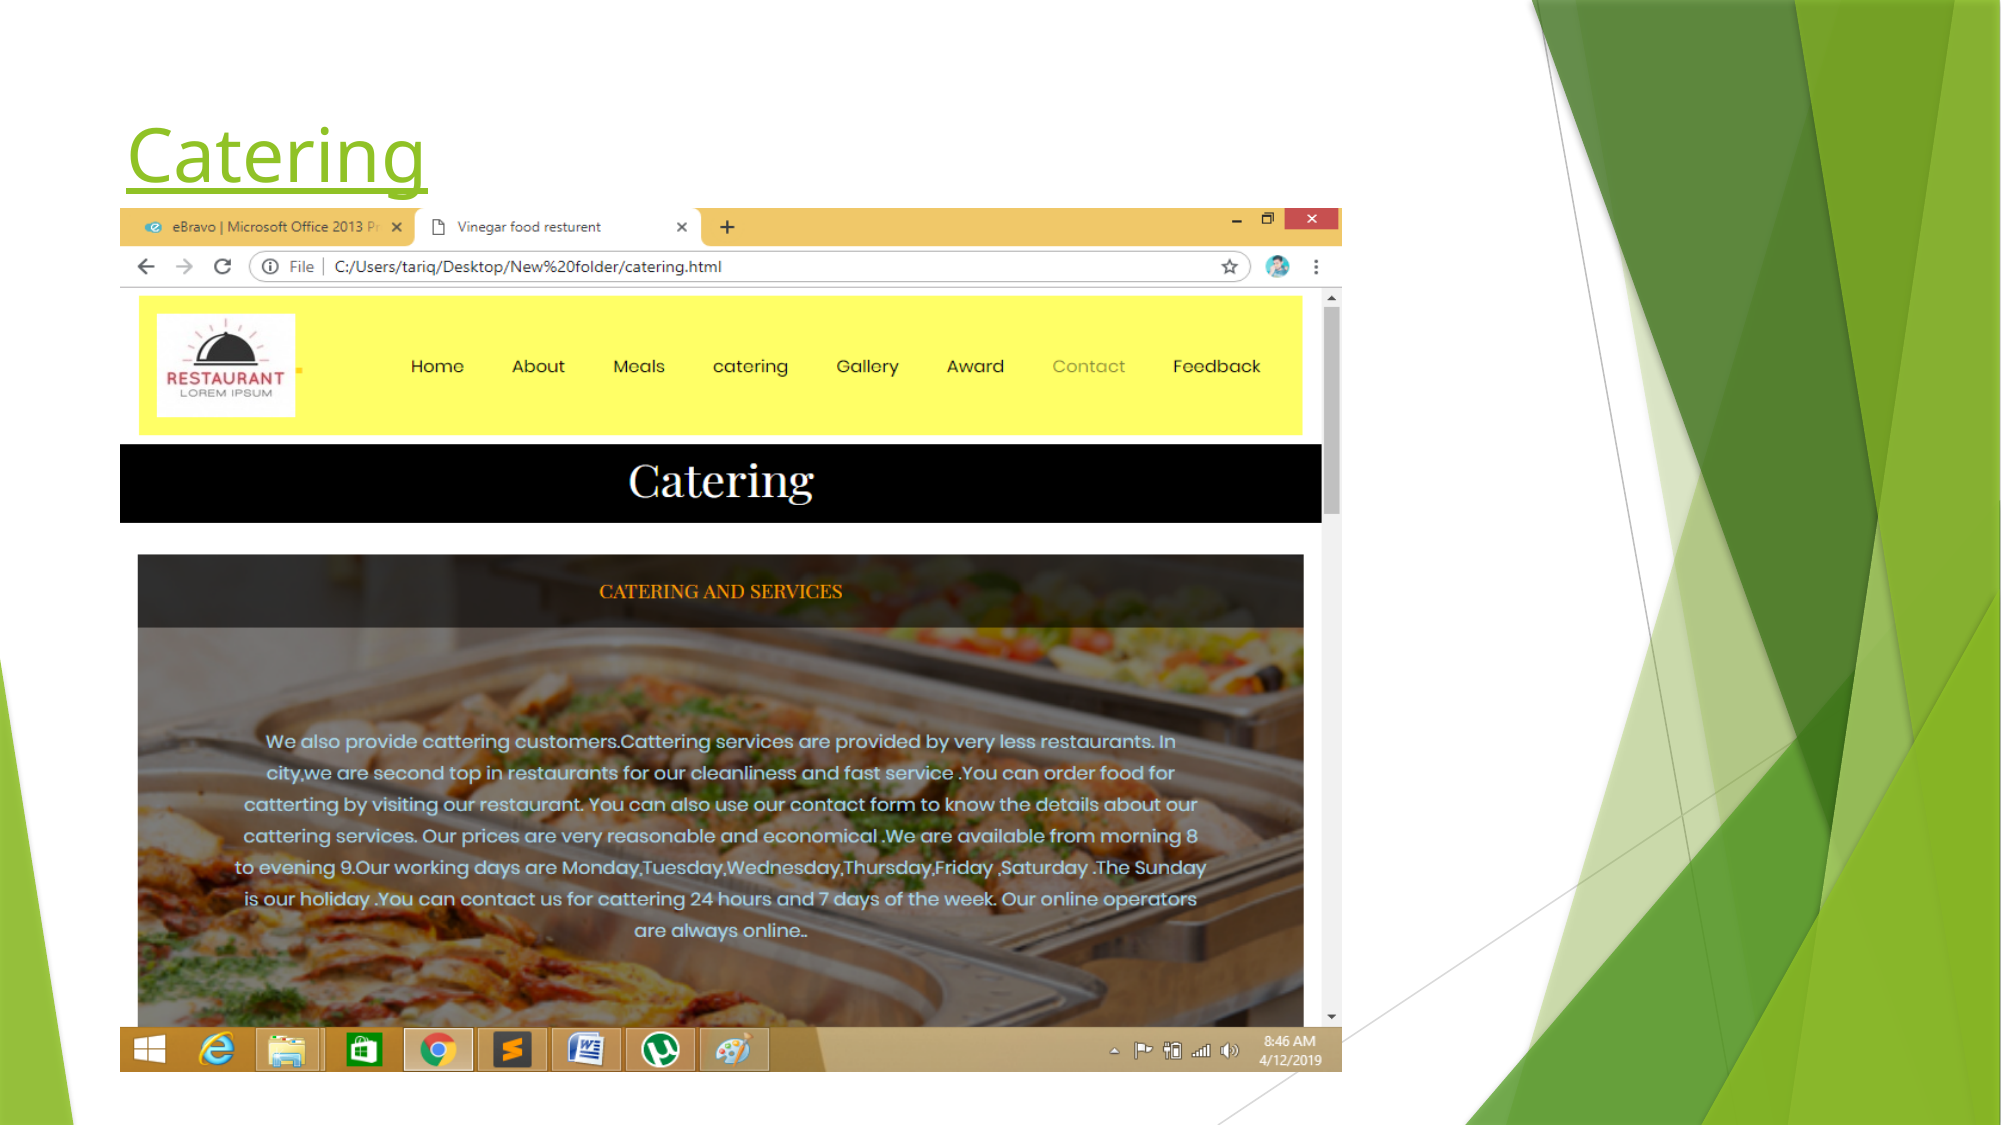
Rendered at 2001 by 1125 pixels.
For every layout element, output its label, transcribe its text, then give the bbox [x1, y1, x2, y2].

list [120, 207, 1343, 1072]
title Catering [111, 99, 1522, 317]
